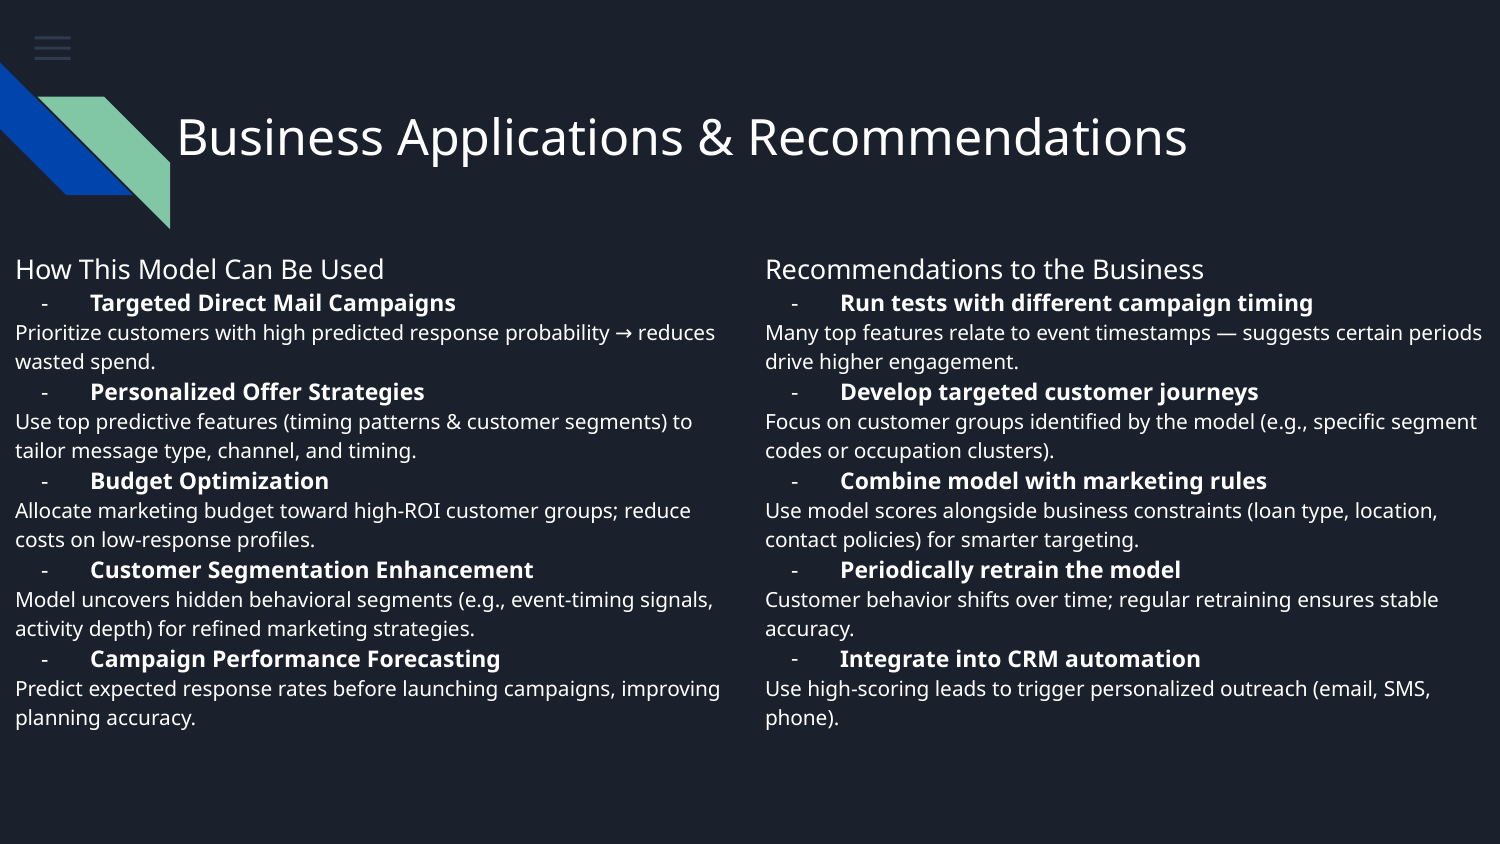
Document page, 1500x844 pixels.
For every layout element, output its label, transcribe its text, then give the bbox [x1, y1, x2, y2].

text_box Recommendations to the Business Run tests with different campaign timing Many top features relate to event timestamps — suggests certain periods drive higher engagement. Develop targeted customer journeys Focus on customer groups identified by the model (e.g., specific segment codes or occupation clusters). Combine model with marketing rules Use model scores alongside business constraints (loan type, location, contact policies) for smarter targeting. Periodically retrain the model Customer behavior shifts over time; regular retraining ensures stable accuracy. Integrate into CRM automation Use high-scoring leads to trigger personalized outreach (email, SMS, phone). [749, 232, 1500, 745]
list How This Model Can Be Used Targeted Direct Mail Campaigns Prioritize customers with high predicted response probability → reduces wasted spend. Personalized Offer Strategies Use top predictive features (timing patterns & customer segments) to tailor message type, channel, and timing. Budget Optimization Allocate marketing budget toward high-ROI customer groups; reduce costs on low-response profiles. Customer Segmentation Enhancement Model uncovers hidden behavioral segments (e.g., event-timing signals, activity depth) for refined marketing strategies. Campaign Performance Forecasting Predict expected response rates before launching campaigns, improving planning accuracy. [0, 232, 749, 745]
title Business Applications & Recommendations [161, 90, 1339, 177]
